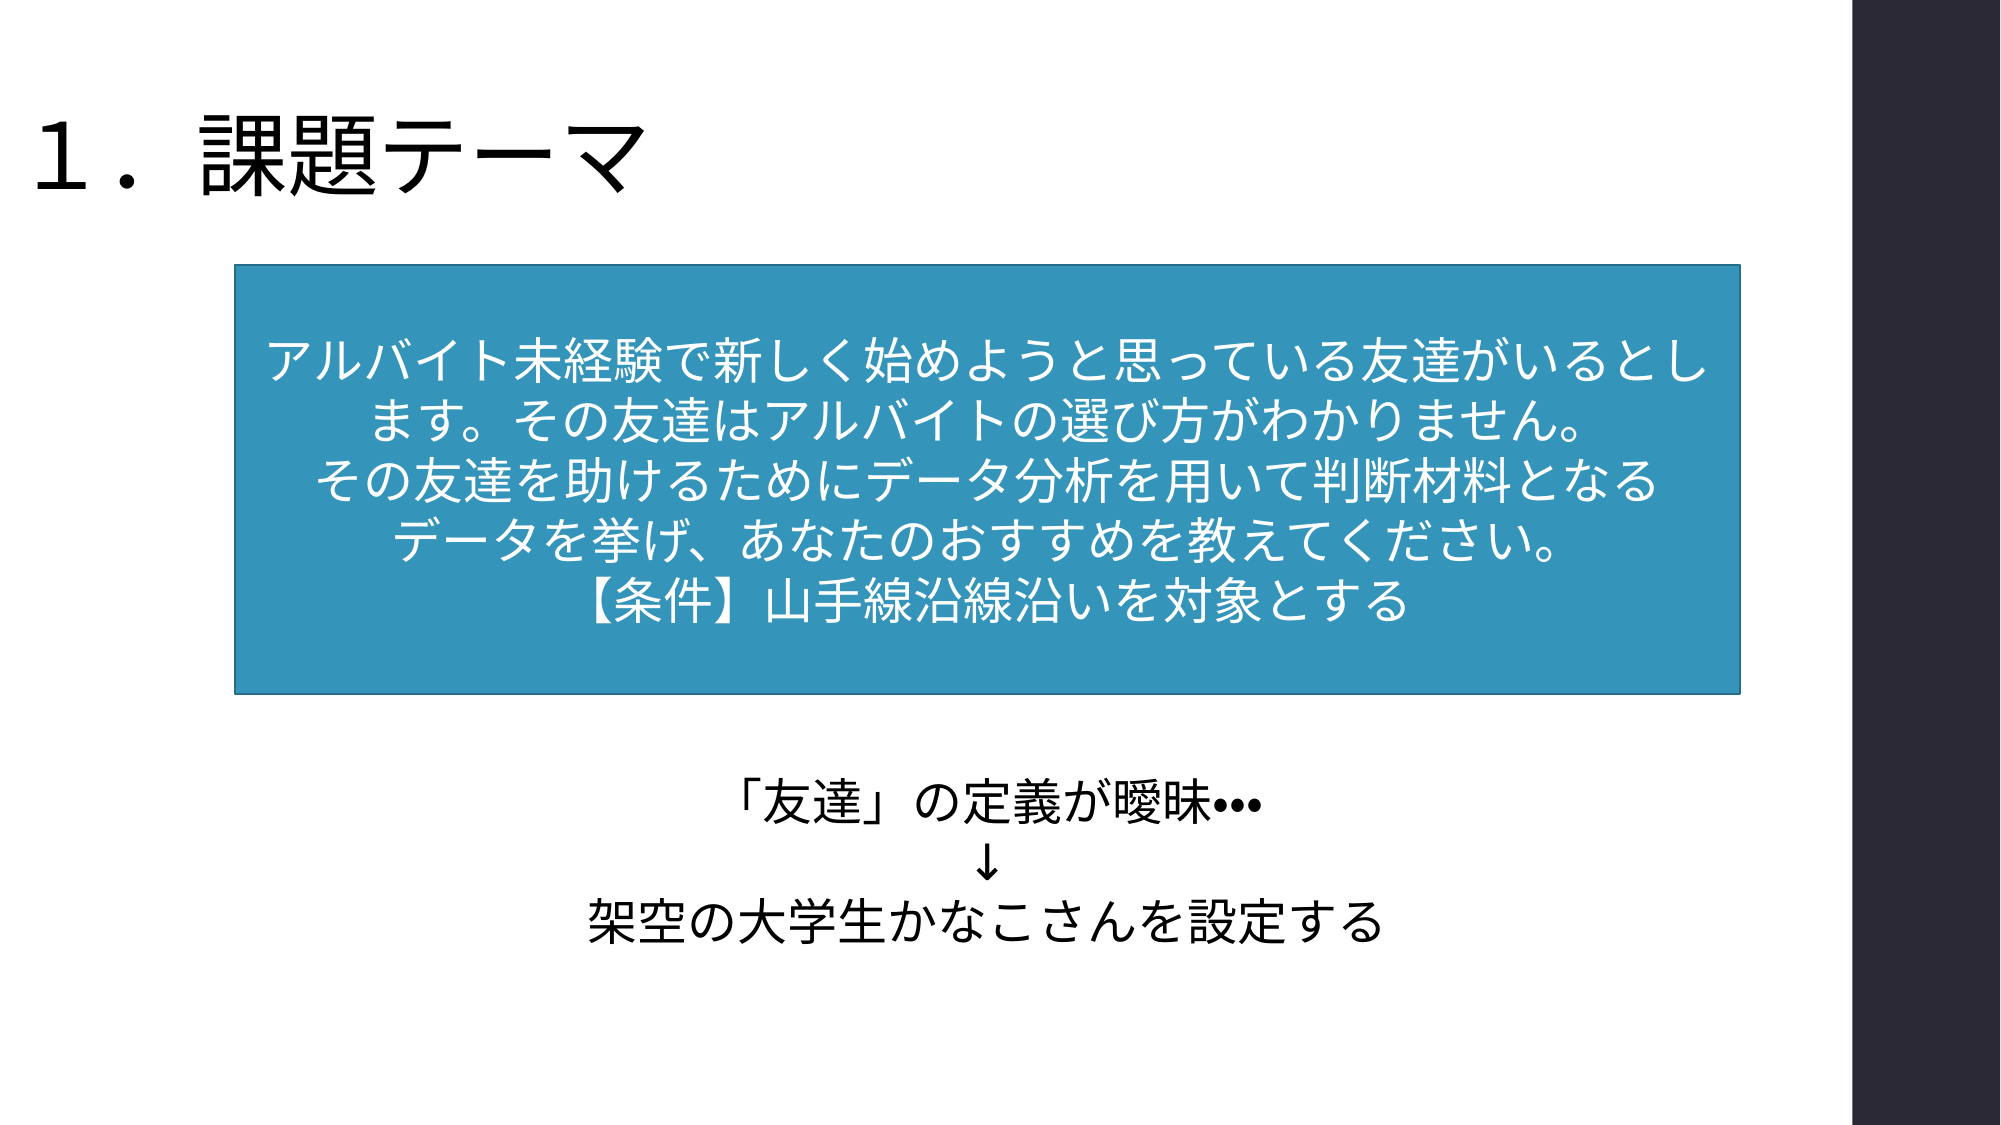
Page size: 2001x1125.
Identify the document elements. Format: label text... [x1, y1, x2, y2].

title １．課題テーマ [0, 0, 1590, 218]
text_box 「友達」の定義が曖昧・・・ ↓ 架空の大学生かなこさんを設定する [234, 763, 1740, 1009]
text_box アルバイト未経験で新しく始めようと思っている友達がいるとします。その友達はアルバイトの選び方がわかりません。 その友達を助けるためにデータ分析を用いて判断材料となる データを挙げ、あなたのおすすめを教えてください。 【条件】山手線沿線沿いを対象とする [234, 264, 1741, 695]
